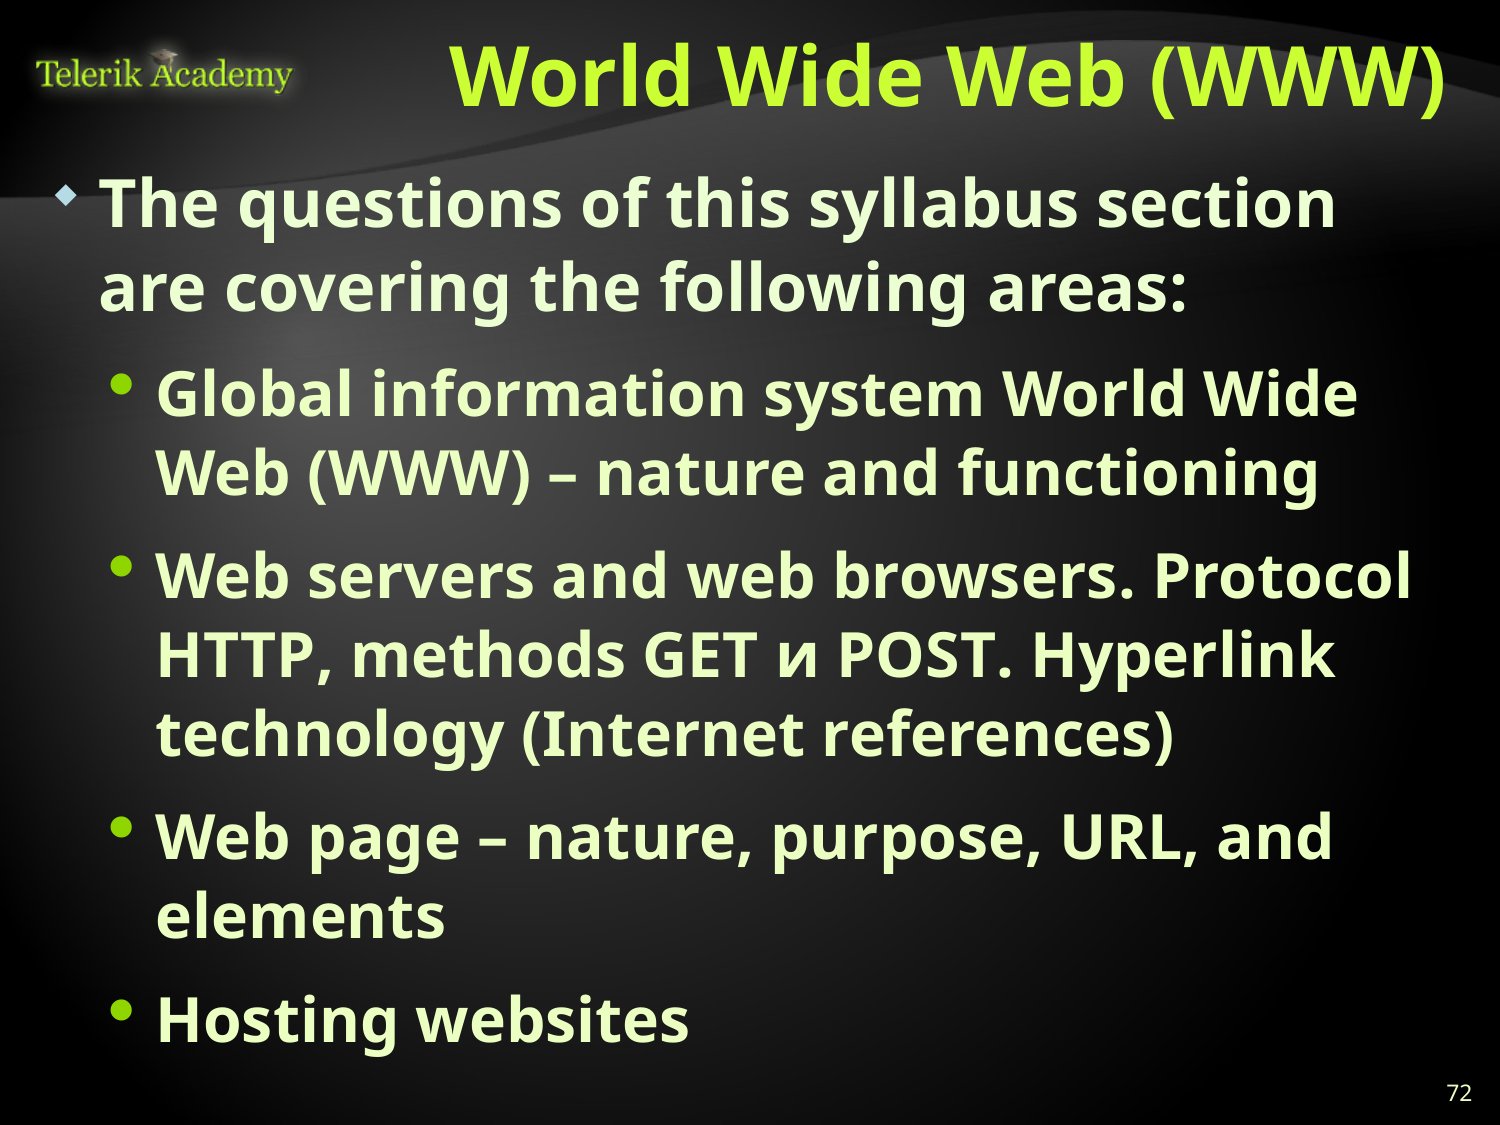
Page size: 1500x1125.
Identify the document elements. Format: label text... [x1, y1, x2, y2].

title World Wide Web (WWW) [300, 12, 1463, 149]
slide_number 72 [1412, 1074, 1488, 1113]
list The questions of this syllabus section are covering the following areas: Global information system World Wide Web (WWW) – nature and functioning Web servers and web browsers. Protocol HTTP, methods GET и POST. Hyperlink technology (Internet references) Web page – nature, purpose, URL, and elements Hosting websites [37, 149, 1463, 1100]
picture [0, 0, 1500, 1125]
